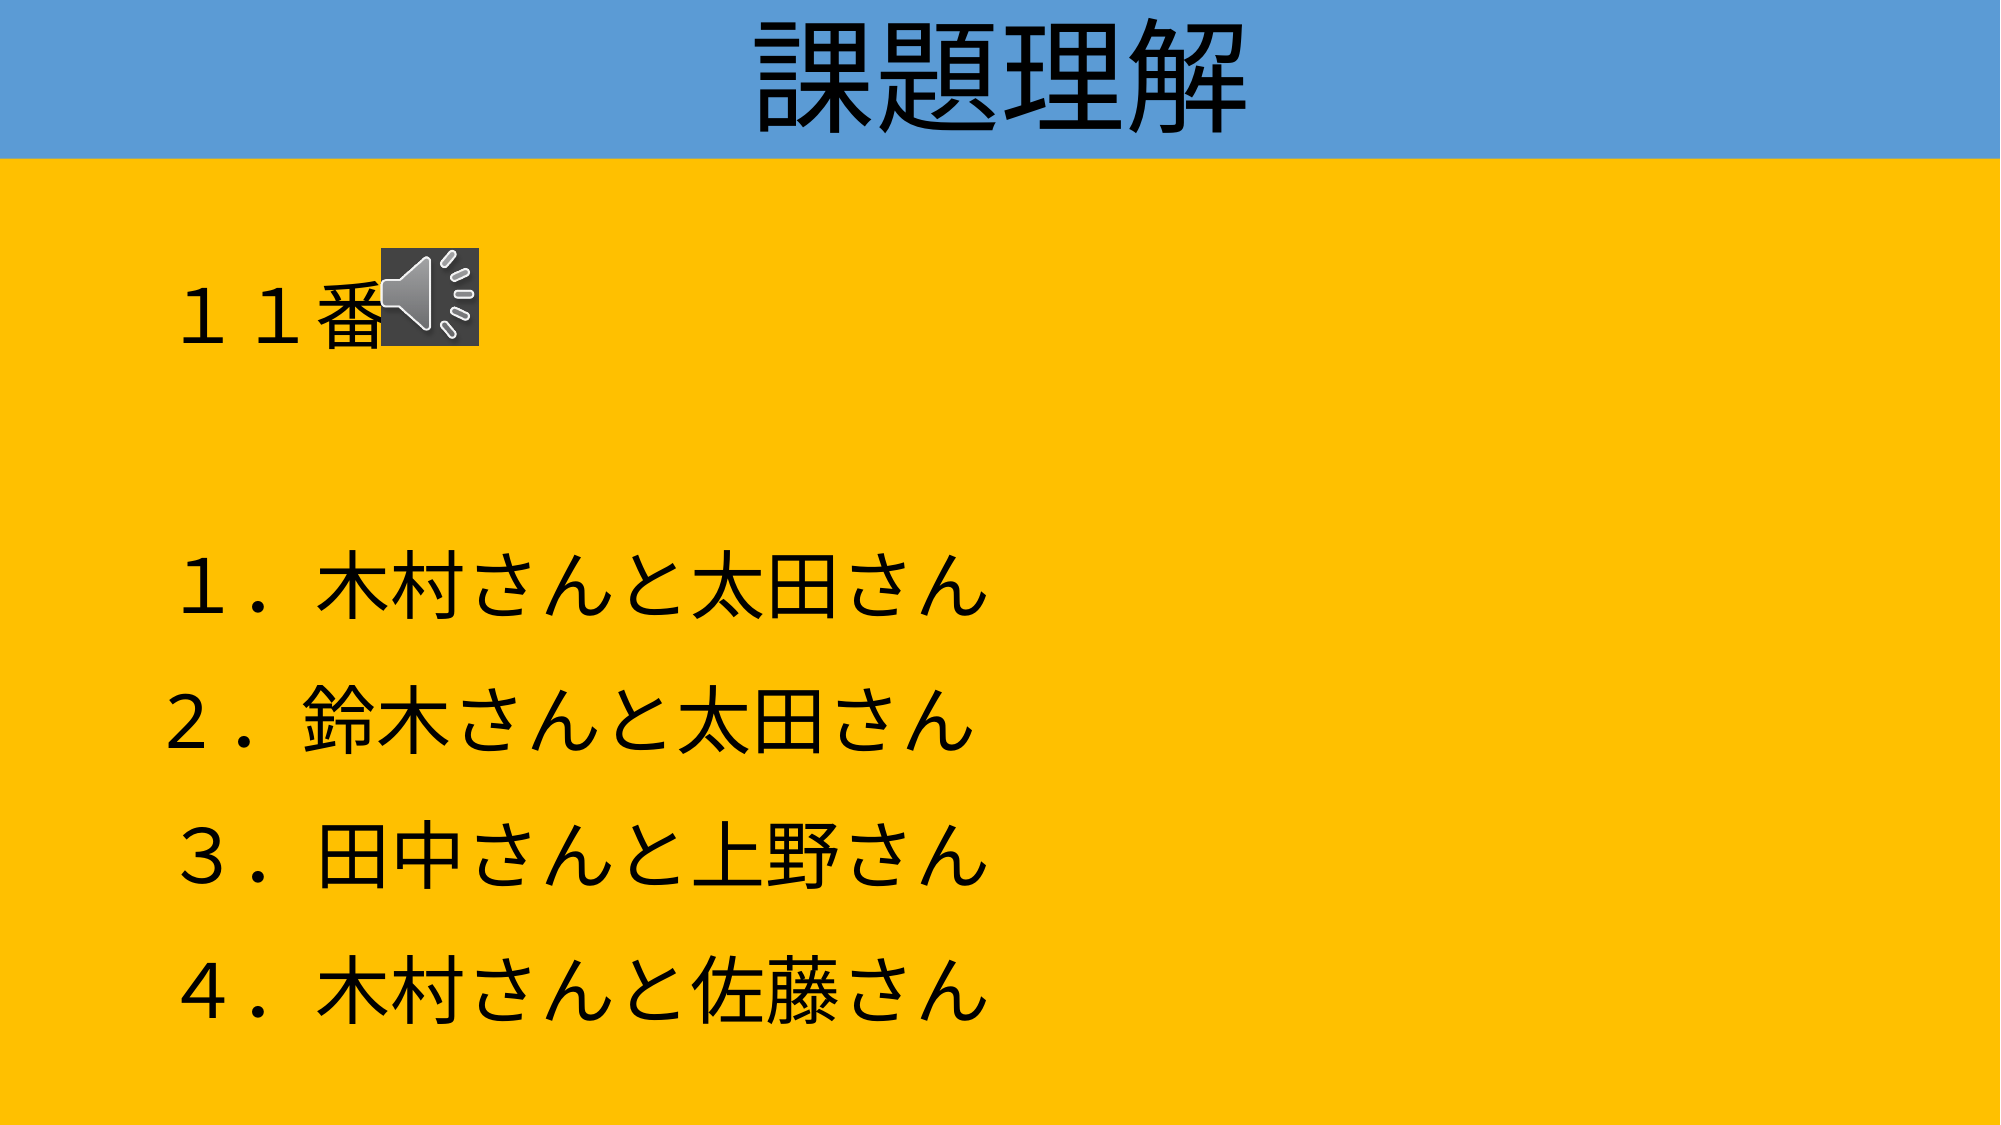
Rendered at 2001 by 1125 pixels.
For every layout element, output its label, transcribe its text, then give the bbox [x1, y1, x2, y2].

text_box １１番 １．木村さんと太田さん 2．鈴木さんと太田さん ３．田中さんと上野さん ４．木村さんと佐藤さん [0, 158, 2000, 1041]
picture [379, 247, 480, 348]
title 課題理解 [0, 0, 2000, 158]
